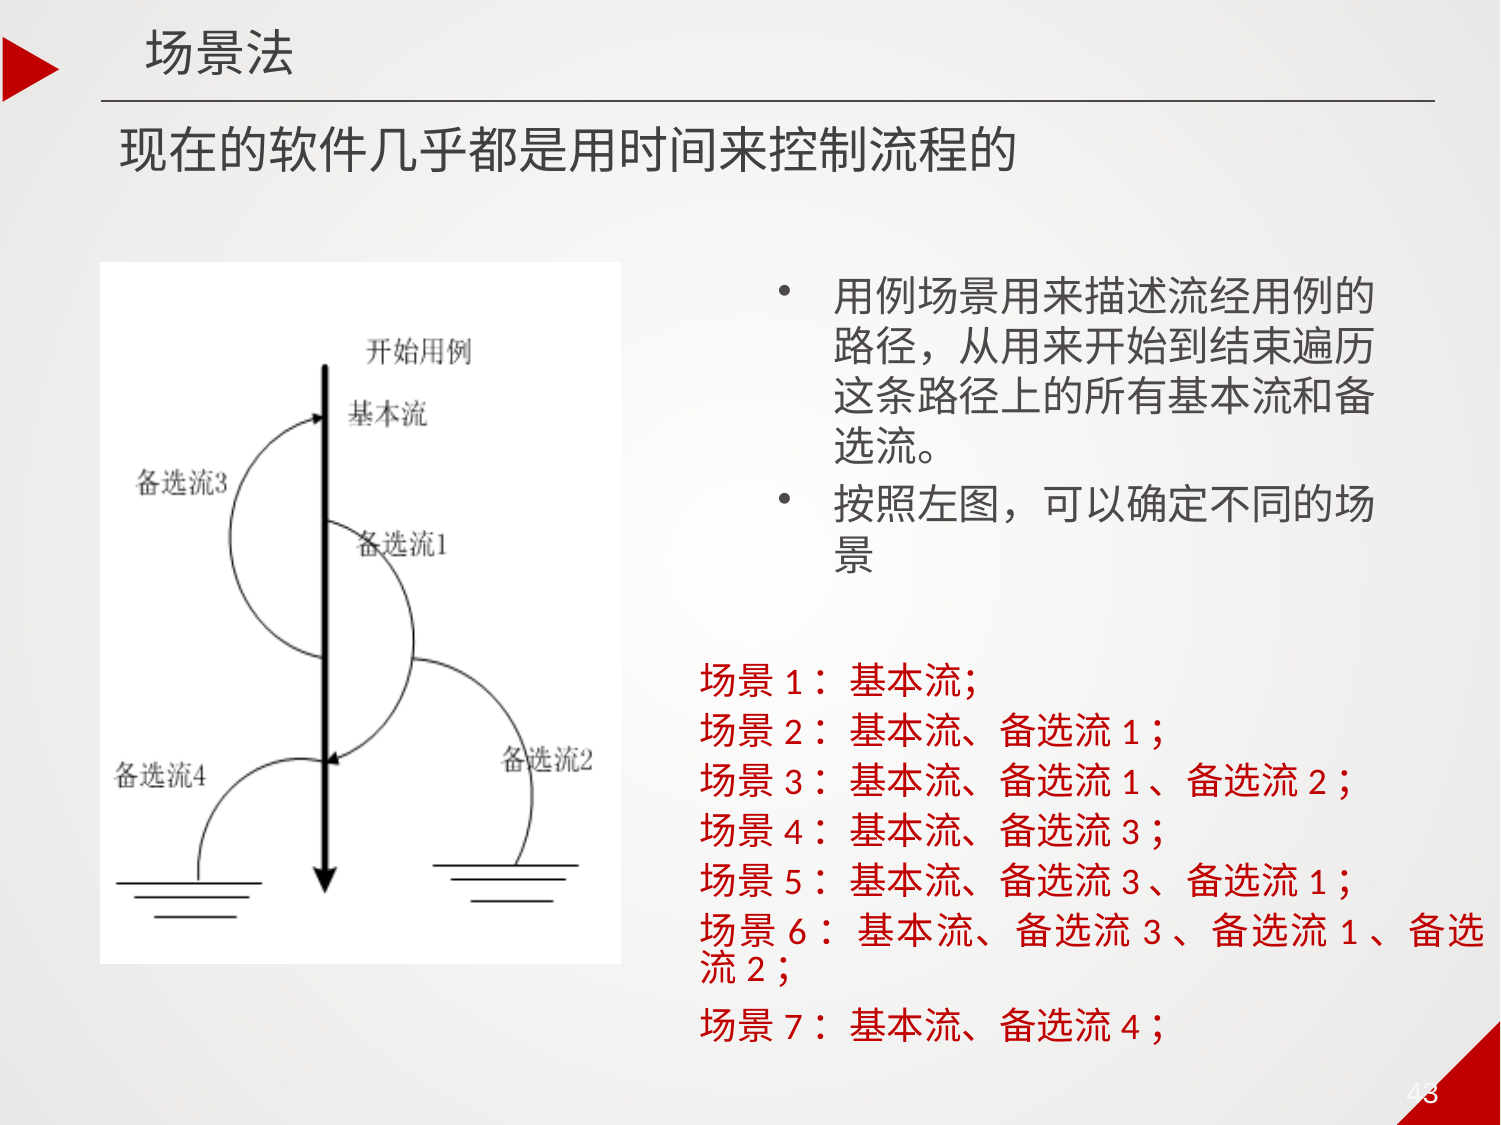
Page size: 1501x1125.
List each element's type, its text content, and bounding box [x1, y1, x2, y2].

picture [0, 0, 1501, 1125]
picture [1410, 1087, 1416, 1096]
text_box 场景法 [130, 2, 1406, 100]
text_box [2, 36, 60, 102]
list 用例场景用来描述流经用例的路径，从用来开始到结束遍历这条路径上的所有基本流和备选流。 按照左图，可以确定不同的场景 [762, 262, 1397, 656]
title 现在的软件几乎都是用时间来控制流程的 [103, 96, 1397, 100]
title 现在的软件几乎都是用时间来控制流程的 [103, 102, 1397, 201]
text_box 场景1：基本流； 场景2：基本流、备选流1； 场景3：基本流、备选流1、备选流2； 场景4：基本流、备选流3； 场景5：基本流、备选流3、备选流1； 场景6：基本流、备选流3、备选流1、备选流2； 场景7：基本流、备选流4； [685, 656, 1501, 1055]
